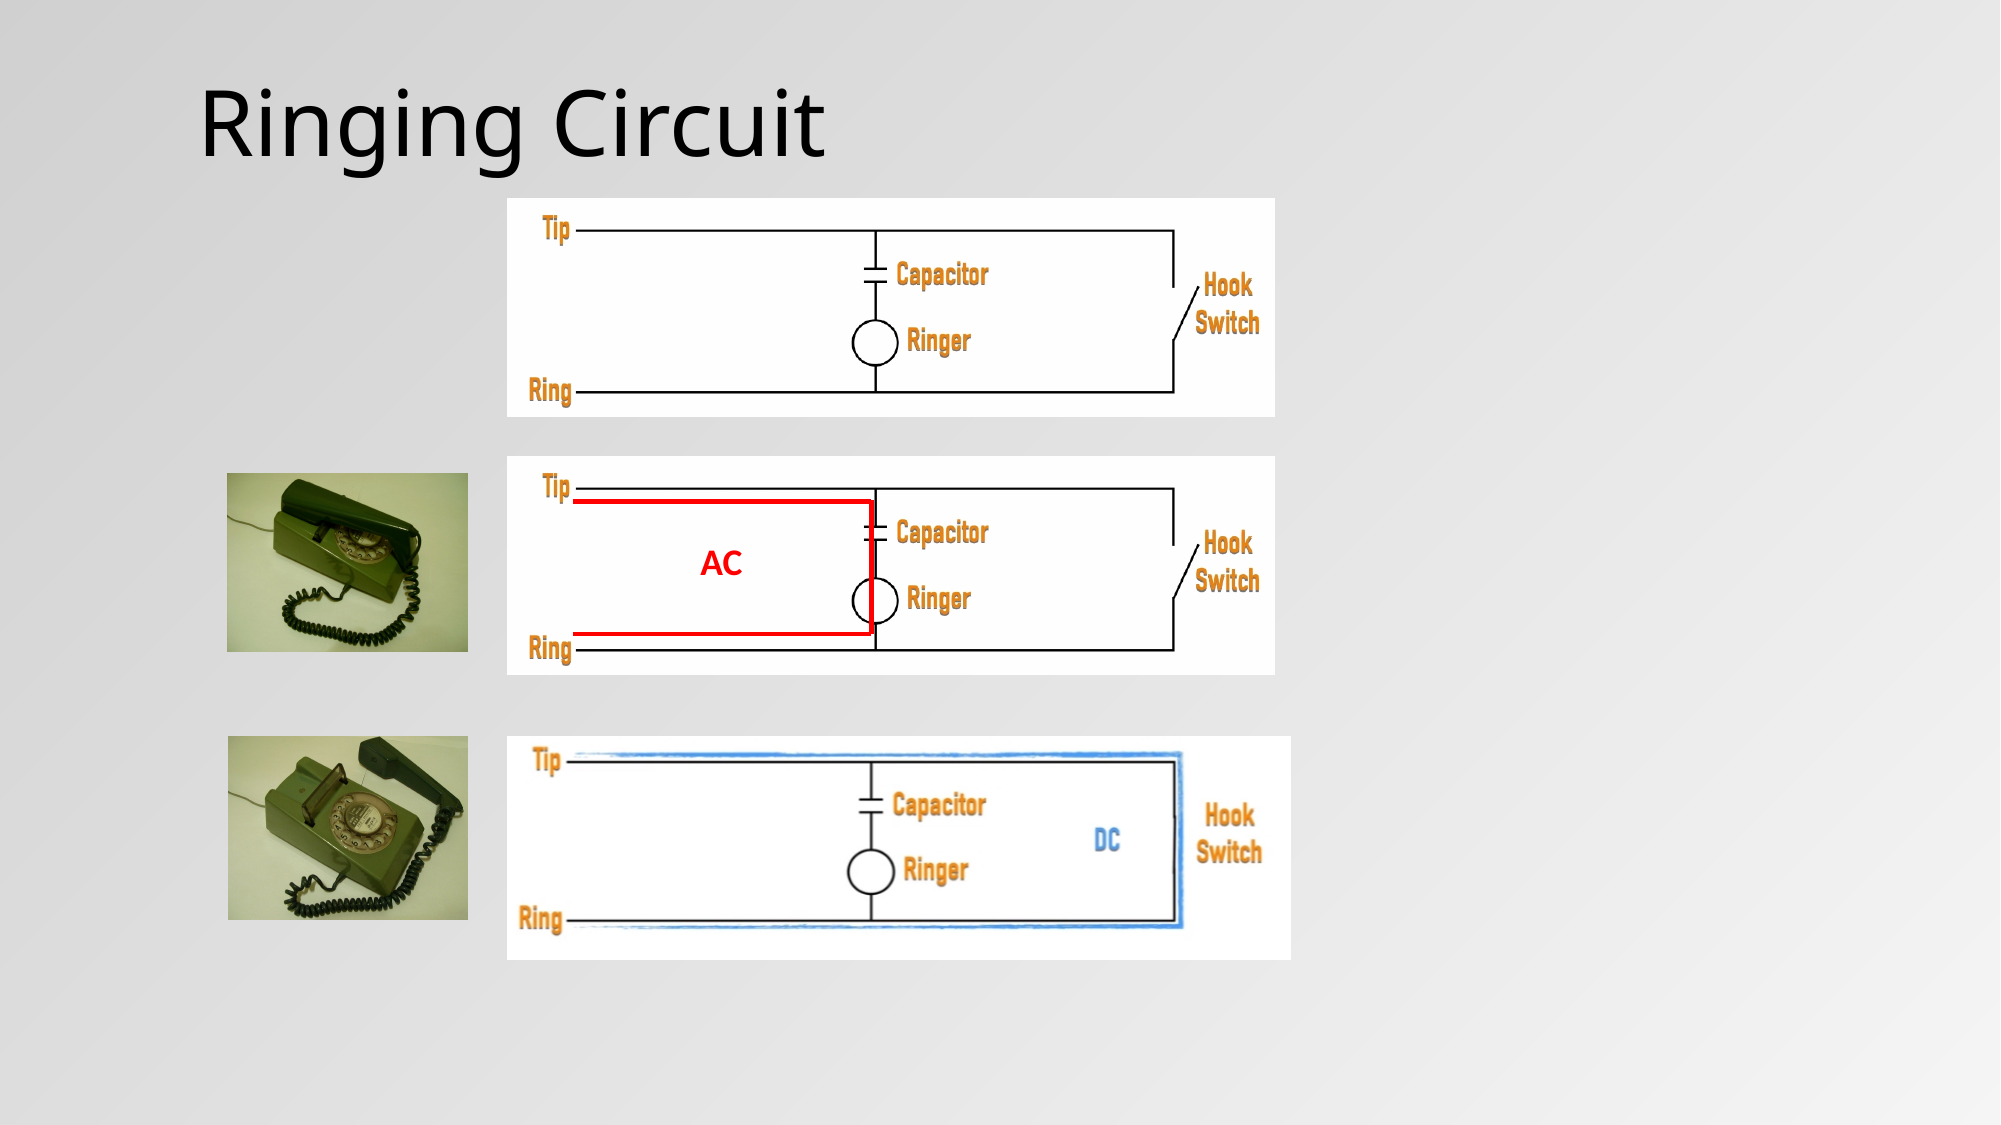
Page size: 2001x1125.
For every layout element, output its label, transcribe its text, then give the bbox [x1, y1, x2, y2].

picture [227, 473, 468, 652]
picture [227, 736, 468, 920]
title Ringing Circuit [183, 29, 1851, 224]
picture [507, 198, 1275, 417]
picture [507, 456, 1275, 675]
picture [507, 736, 1291, 960]
